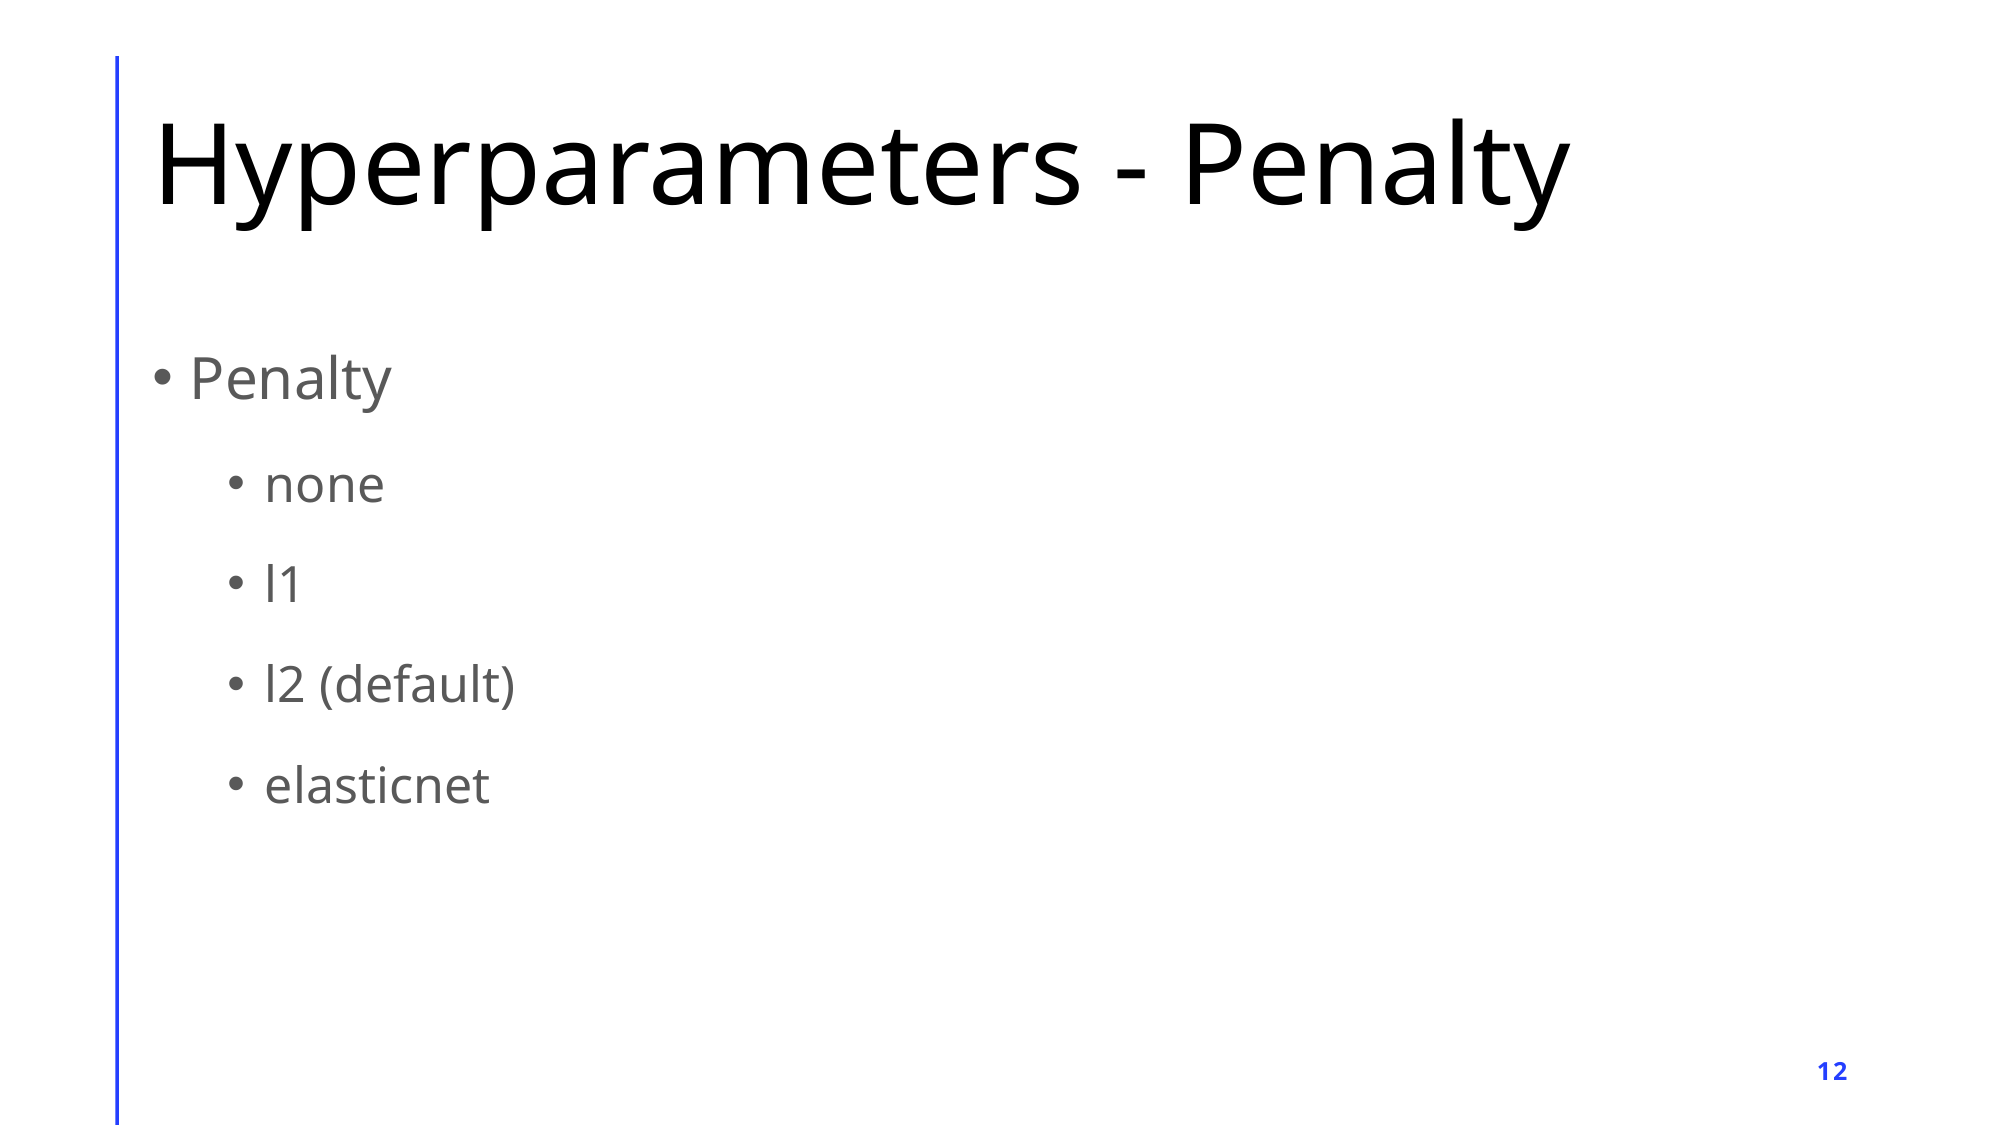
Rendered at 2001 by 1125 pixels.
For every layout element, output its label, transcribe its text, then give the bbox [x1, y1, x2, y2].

title Hyperparameters - Penalty [137, 59, 1863, 278]
slide_number 12 [1412, 1042, 1863, 1103]
list Penalty none l1 l2 (default) elasticnet [137, 299, 1863, 1014]
